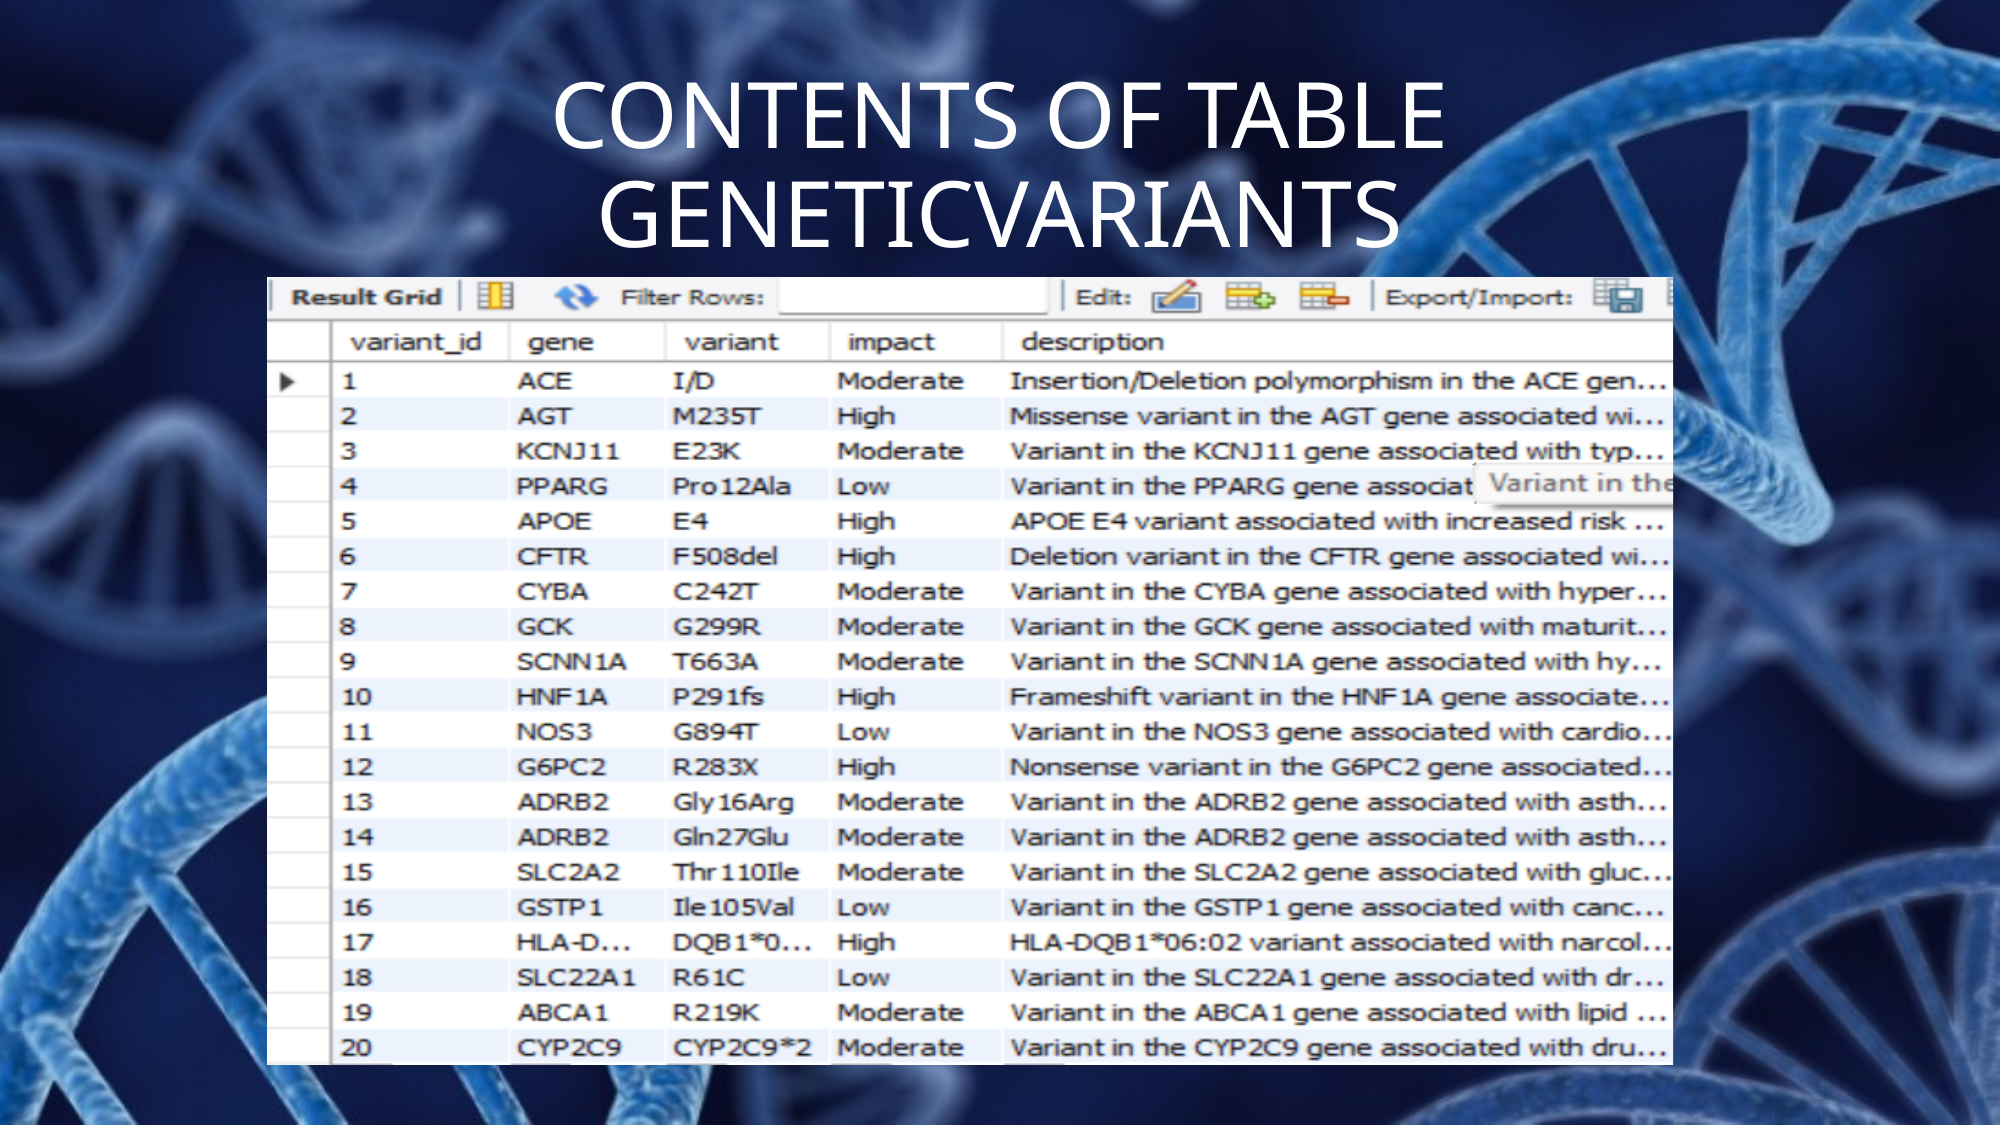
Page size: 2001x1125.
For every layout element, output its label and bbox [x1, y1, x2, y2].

list [267, 277, 1674, 1065]
list [0, 0, 2000, 1125]
